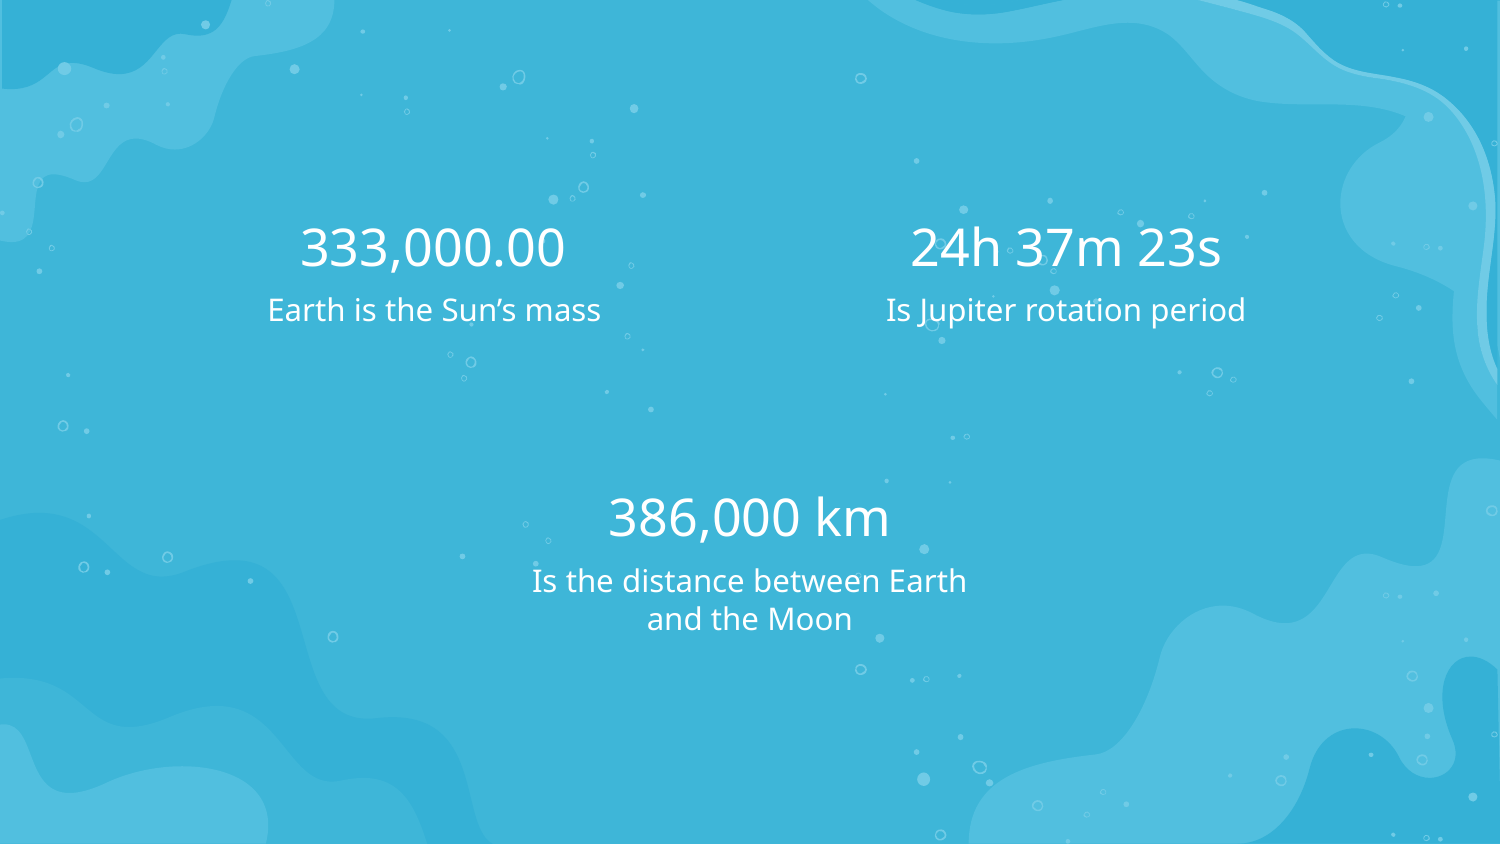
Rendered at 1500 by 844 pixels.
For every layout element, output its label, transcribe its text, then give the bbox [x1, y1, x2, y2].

subtitle Is Jupiter rotation period [750, 279, 1383, 340]
title Earth is the Sun’s mass [118, 279, 750, 340]
title 24h 37m 23s [750, 224, 1383, 266]
title 386,000 km [381, 495, 1119, 536]
title 333,000.00 [116, 224, 750, 266]
subtitle Is the distance between Earth and the Moon [433, 568, 1067, 629]
